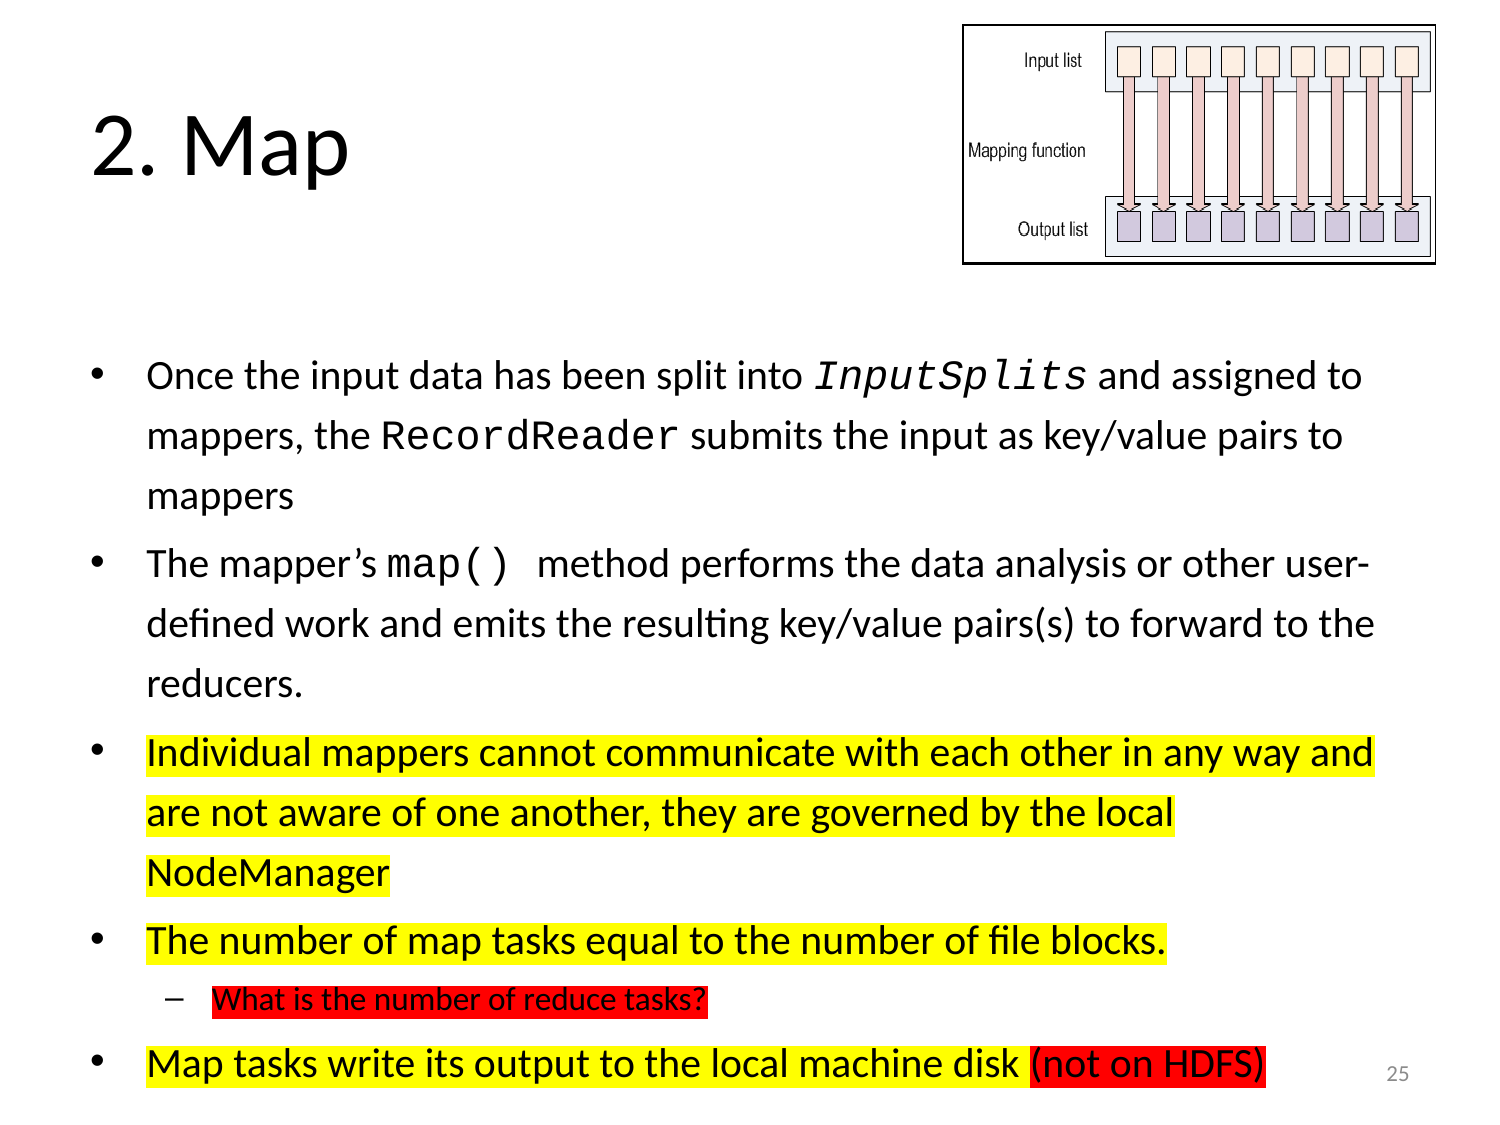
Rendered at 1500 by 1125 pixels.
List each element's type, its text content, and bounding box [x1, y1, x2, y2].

list Once the input data has been split into InputSplits and assigned to mappers, the RecordReader submits the input as key/value pairs to mappers The mapper’s map() method performs the data analysis or other user-defined work and emits the resulting key/value pairs(s) to forward to the reducers. Individual mappers cannot communicate with each other in any way and are not aware of one another, they are governed by the local NodeManager The number of map tasks equal to the number of file blocks. What is the number of reduce tasks? Map tasks write its output to the local machine disk (not on HDFS) [75, 330, 1425, 1073]
footer Distributed and Cloud Computing - Fall 2021 [512, 1042, 988, 1103]
picture [962, 24, 1436, 265]
title 2. Map [75, 45, 957, 233]
slide_number 25 [1074, 1042, 1425, 1103]
